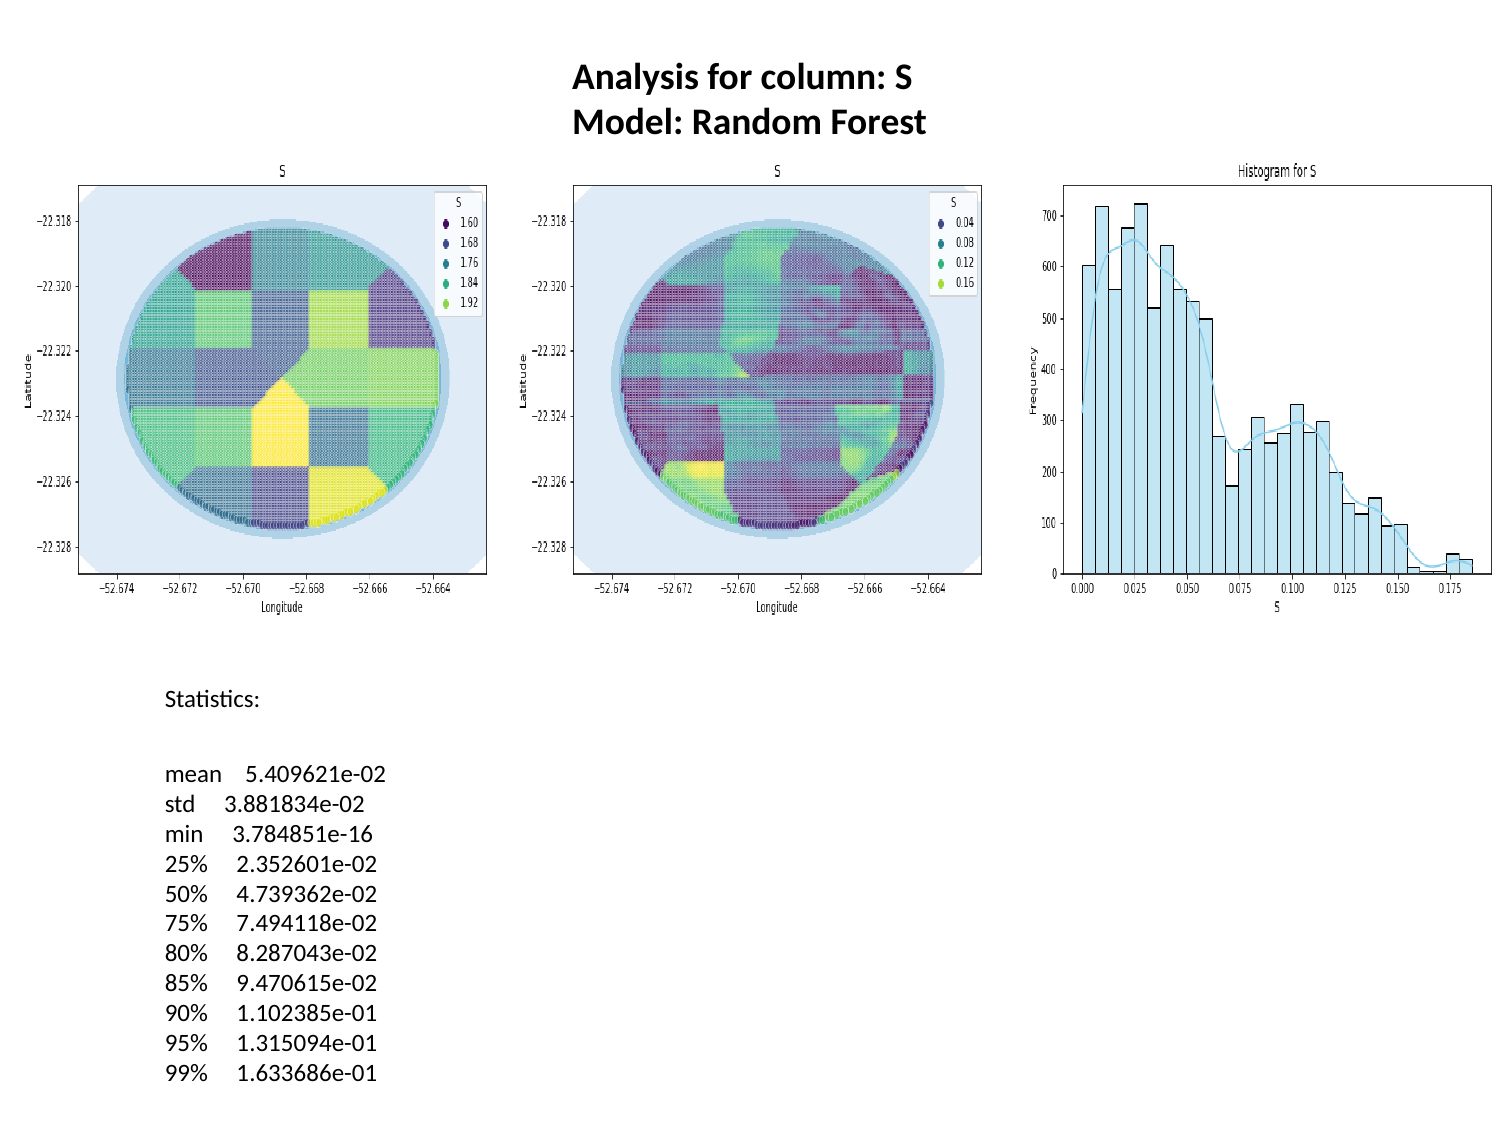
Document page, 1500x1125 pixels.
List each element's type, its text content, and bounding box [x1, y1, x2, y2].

picture [14, 149, 496, 631]
picture [509, 149, 991, 631]
text_box Analysis for column: S Model: Random Forest [557, 0, 943, 148]
picture [1019, 149, 1500, 631]
text_box Statistics: mean 5.409621e-02 std 3.881834e-02 min 3.784851e-16 25% 2.352601e-02 50% 4.739362e-02 75% 7.494118e-02 80% 8.287043e-02 85% 9.470615e-02 90% 1.102385e-01 95% 1.315094e-01 99% 1.633686e-01 [149, 674, 1500, 1094]
